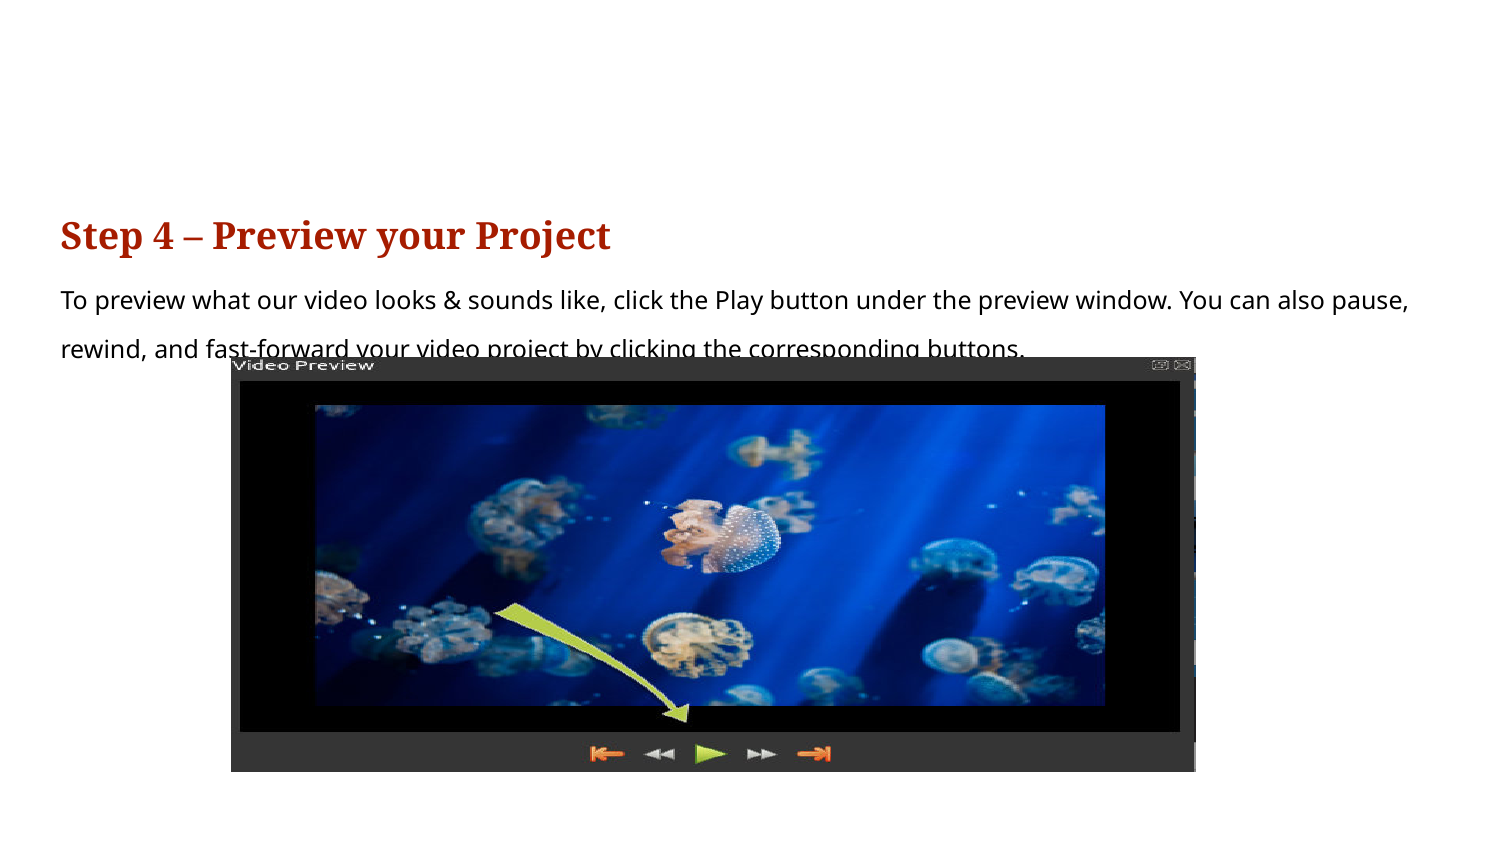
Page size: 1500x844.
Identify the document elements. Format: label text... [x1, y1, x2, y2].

list Step 4 – Preview your Project To preview what our video looks & sounds like, click the Play button under the preview window. You can also pause, rewind, and fast-forward your video project by clicking the corresponding buttons. [45, 190, 1444, 795]
picture [231, 357, 1196, 772]
